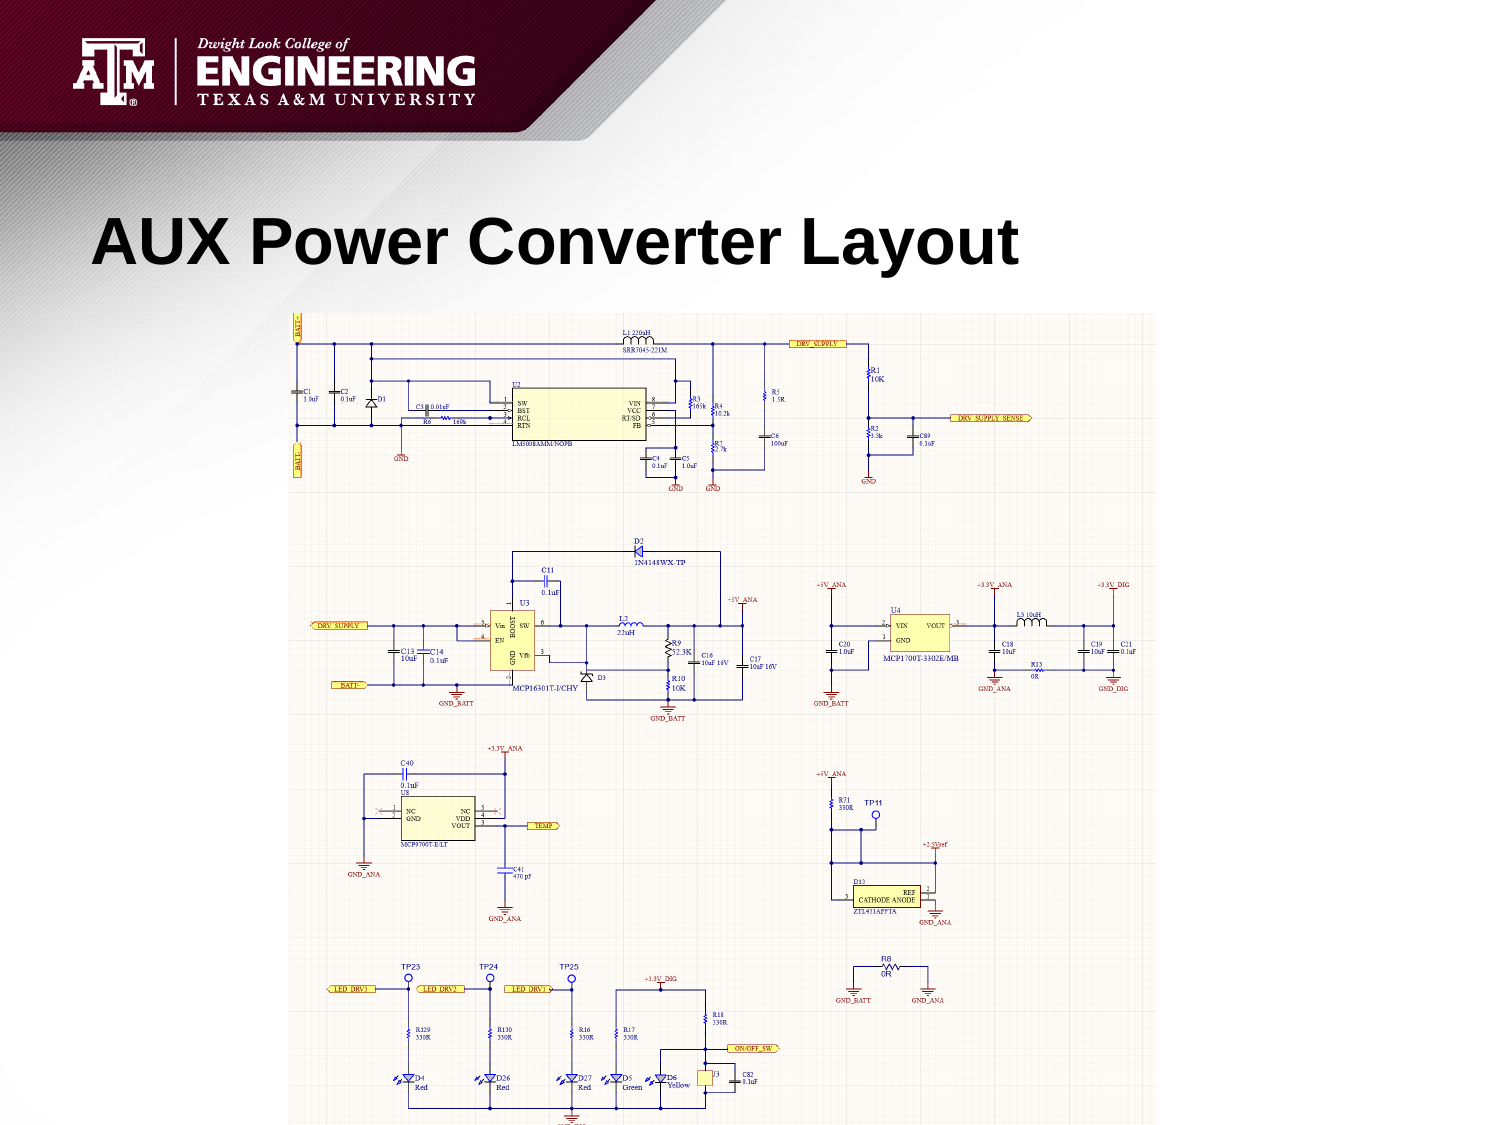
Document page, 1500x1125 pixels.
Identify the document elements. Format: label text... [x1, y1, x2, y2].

picture [0, 0, 1500, 1125]
list [75, 304, 1425, 1094]
title AUX Power Converter Layout [75, 172, 1425, 304]
